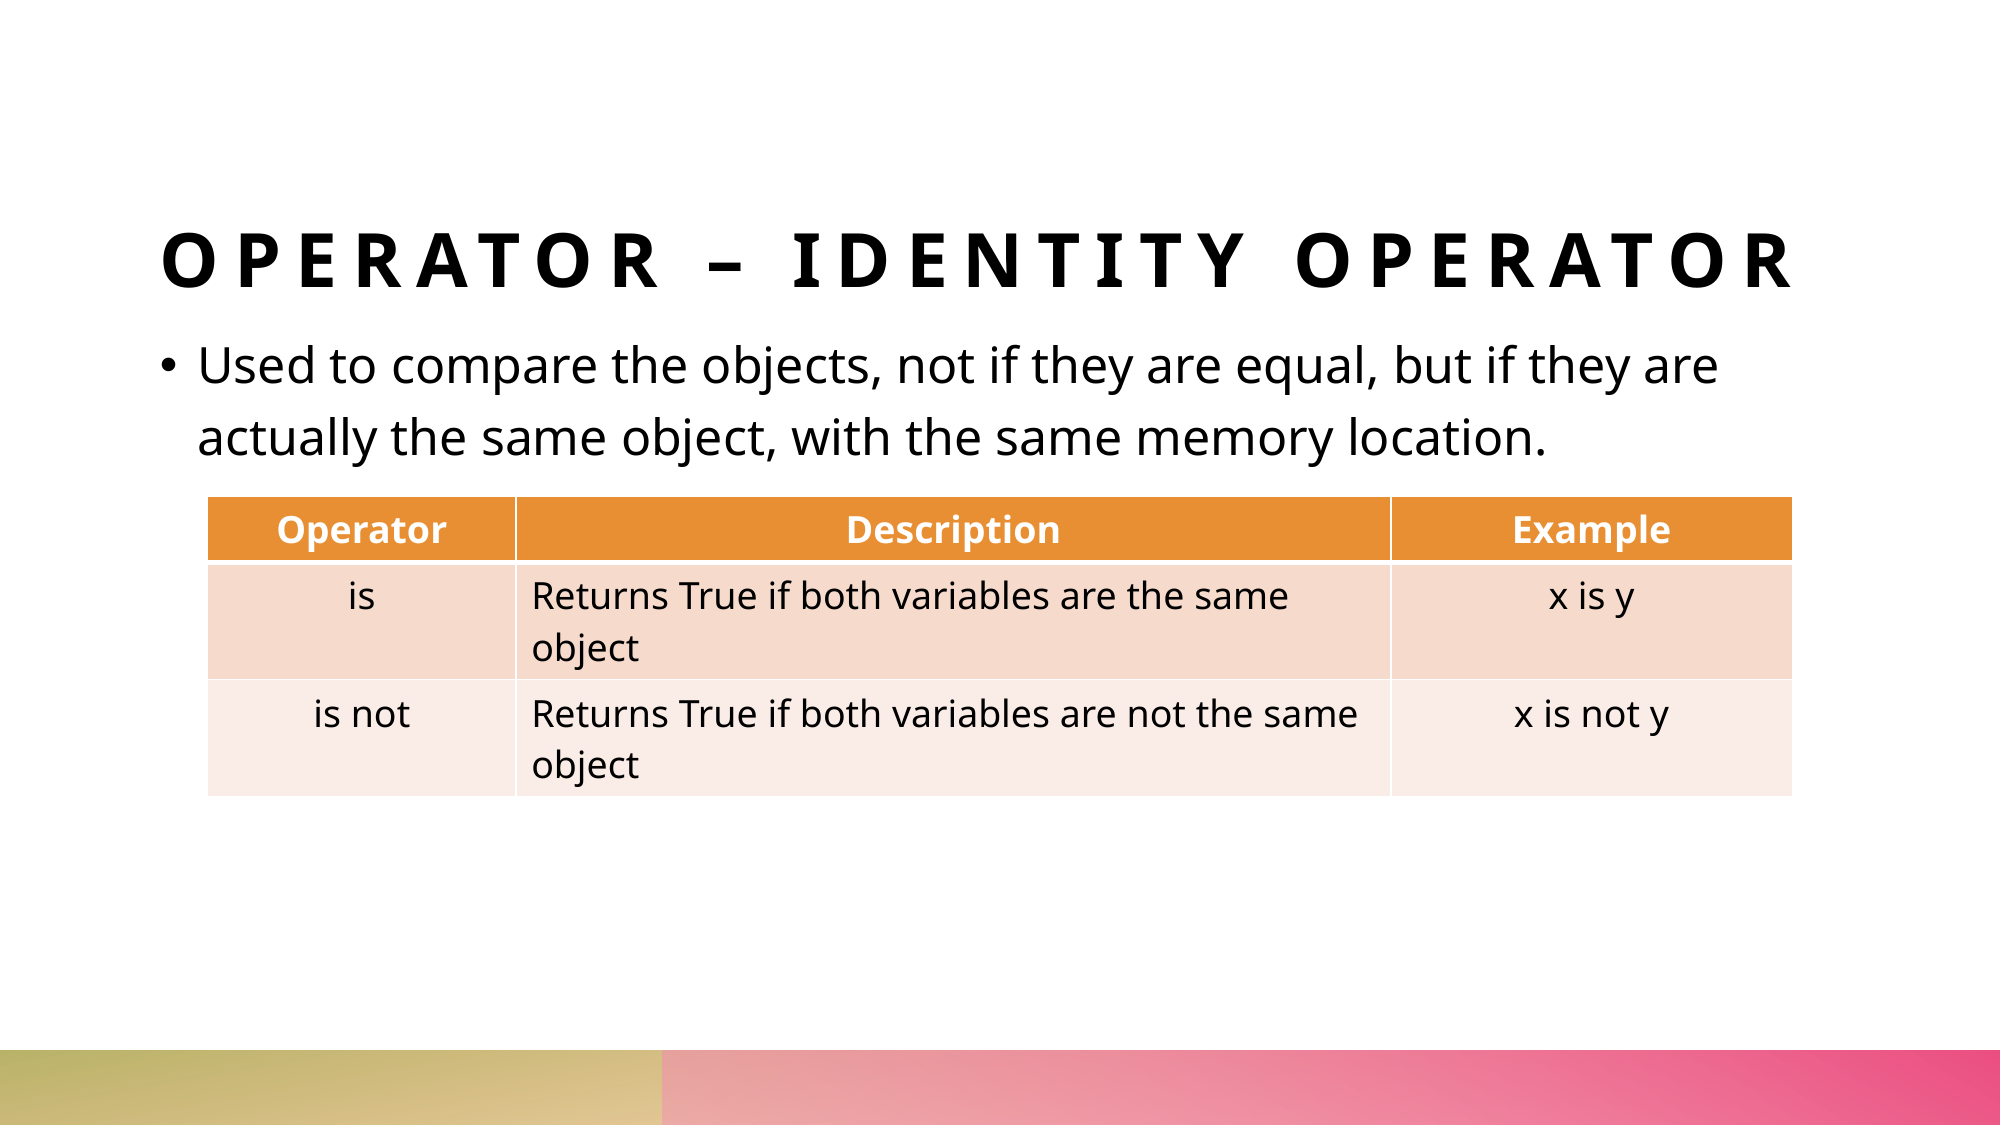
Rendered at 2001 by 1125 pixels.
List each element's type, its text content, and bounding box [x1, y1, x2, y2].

table_header Operator [208, 497, 515, 560]
table_header Description [517, 497, 1390, 560]
list Used to compare the objects, not if they are equal, but if they are actually the same object, with the same memory location. [159, 321, 1840, 972]
table_cell Returns True if both variables are the same object [517, 565, 1390, 679]
table_header Example [1392, 497, 1792, 560]
table_cell x is not y [1392, 680, 1792, 796]
table_cell is not [208, 680, 515, 796]
title OPERATOR – IDENTITY OPERATOR [159, 100, 1840, 303]
table_cell x is y [1392, 565, 1792, 679]
table_cell Returns True if both variables are not the same object [517, 680, 1390, 796]
table_cell is [208, 565, 515, 679]
